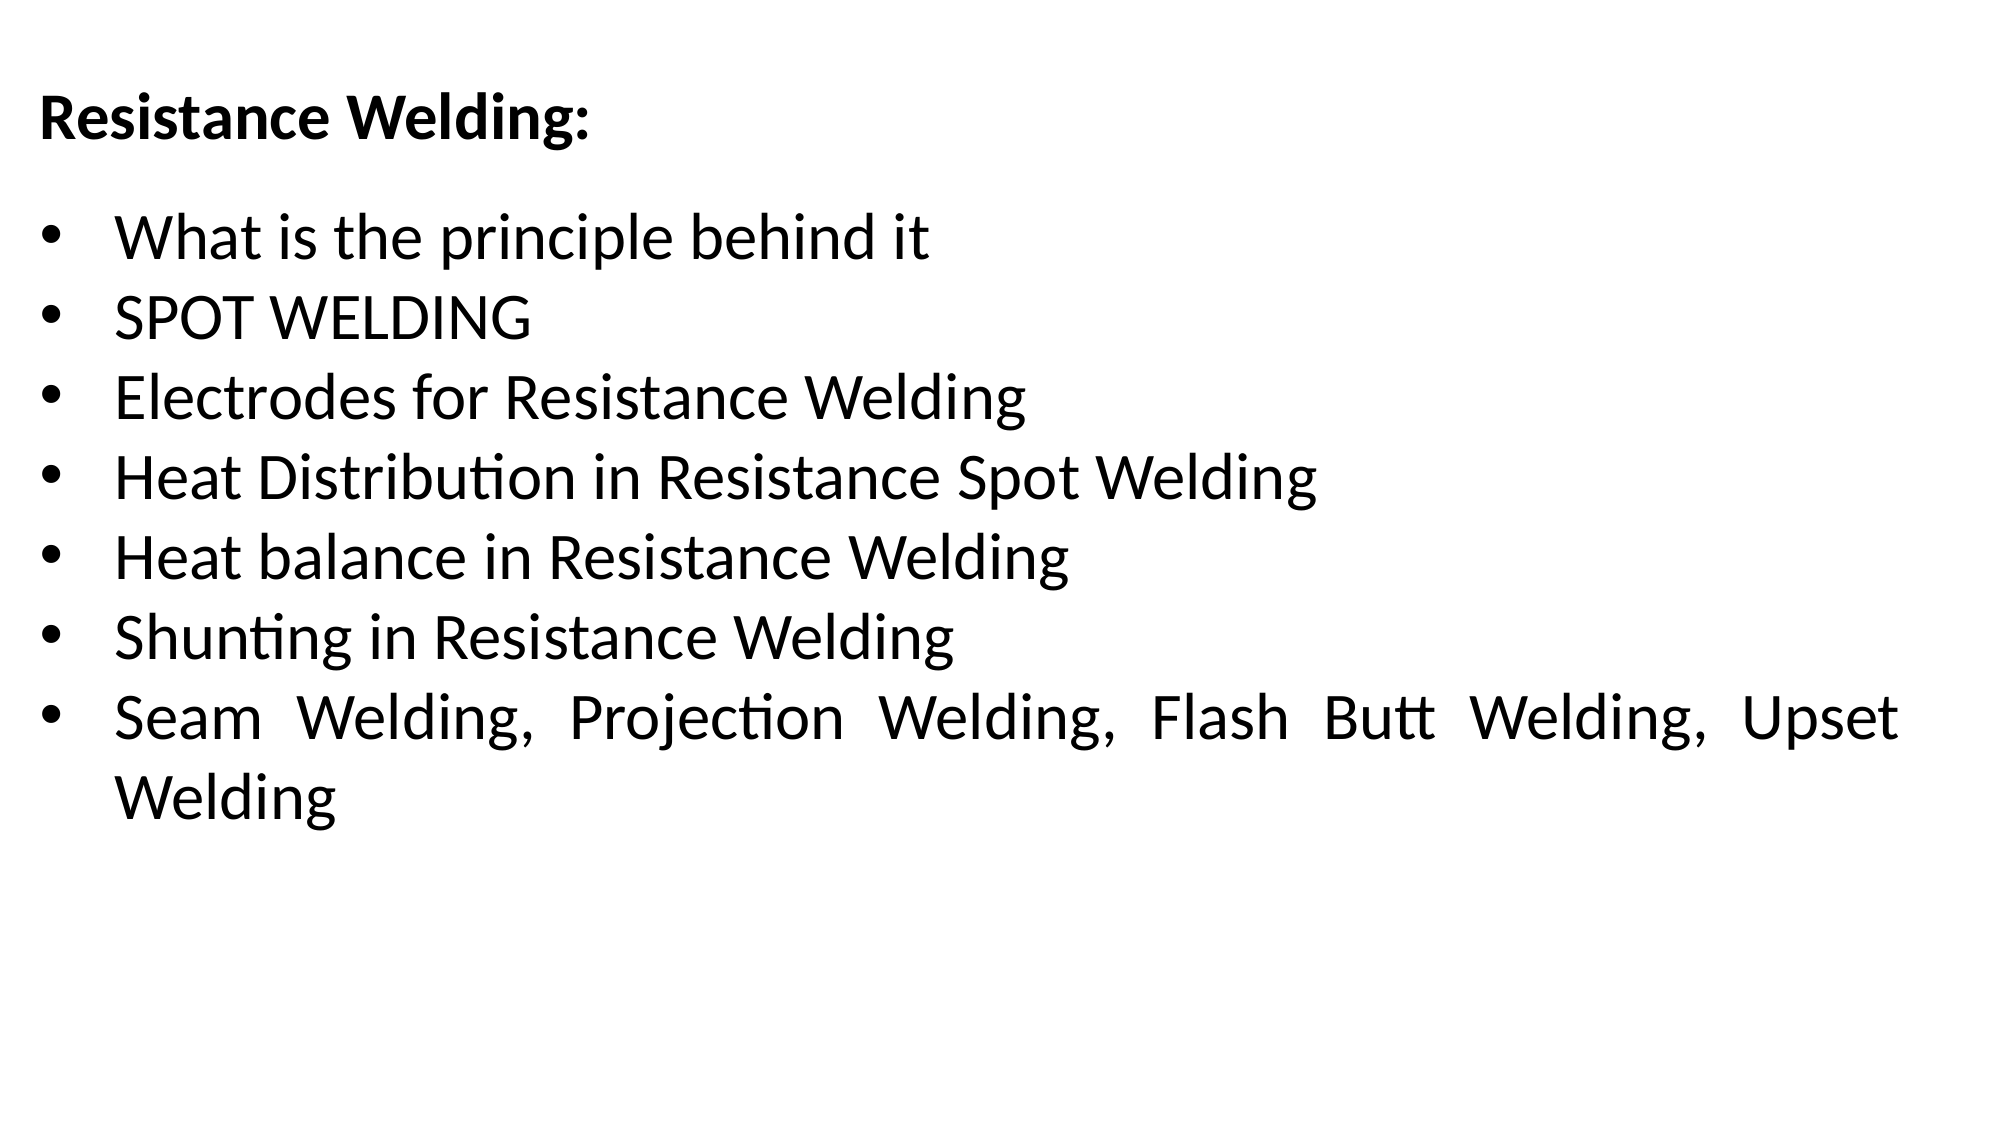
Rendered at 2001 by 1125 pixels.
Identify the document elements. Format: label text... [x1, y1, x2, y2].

text_box Resistance Welding: What is the principle behind it SPOT WELDING Electrodes for Resistance Welding Heat Distribution in Resistance Spot Welding Heat balance in Resistance Welding Shunting in Resistance Welding Seam Welding, Projection Welding, Flash Butt Welding, Upset Welding [24, 65, 1917, 921]
